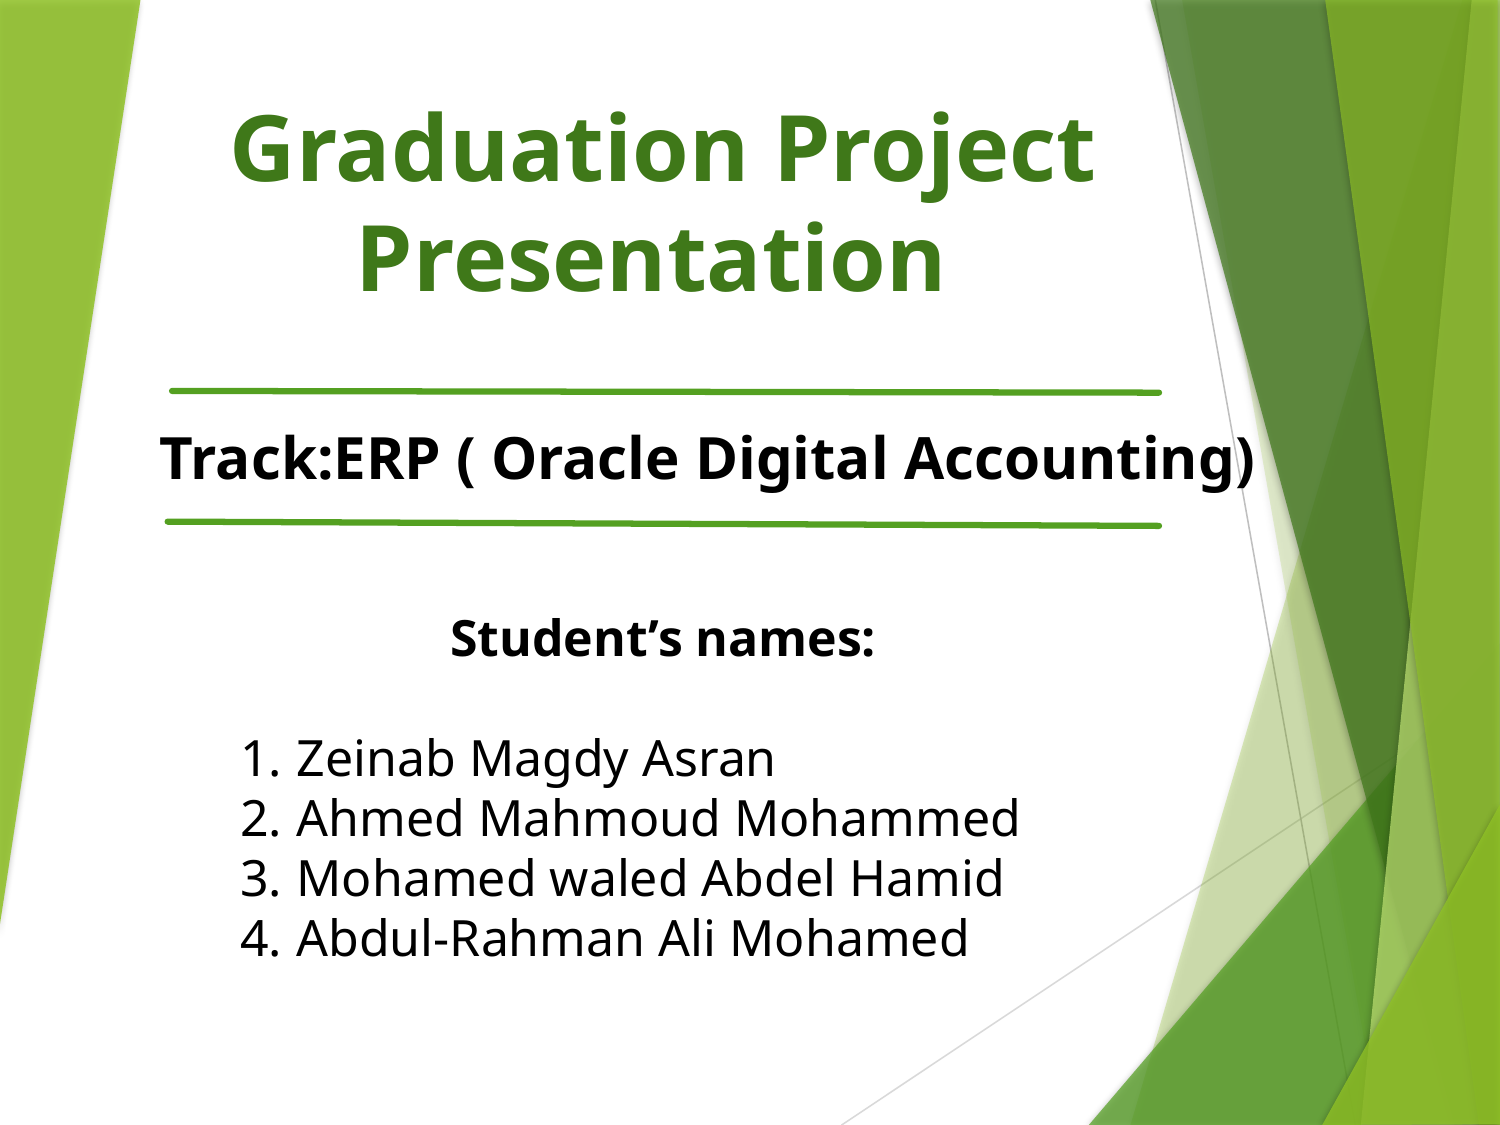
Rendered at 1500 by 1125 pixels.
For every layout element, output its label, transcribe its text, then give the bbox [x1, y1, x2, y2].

text_box Student’s names: Zeinab Magdy Asran Ahmed Mahmoud Mohammed Mohamed waled Abdel Hamid Abdul-Rahman Ali Mohamed [225, 599, 1101, 974]
text_box Track:ERP ( Oracle Digital Accounting) [145, 414, 1341, 499]
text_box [167, 521, 1160, 527]
title Graduation Project Presentation [150, 128, 1177, 318]
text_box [171, 390, 1160, 394]
